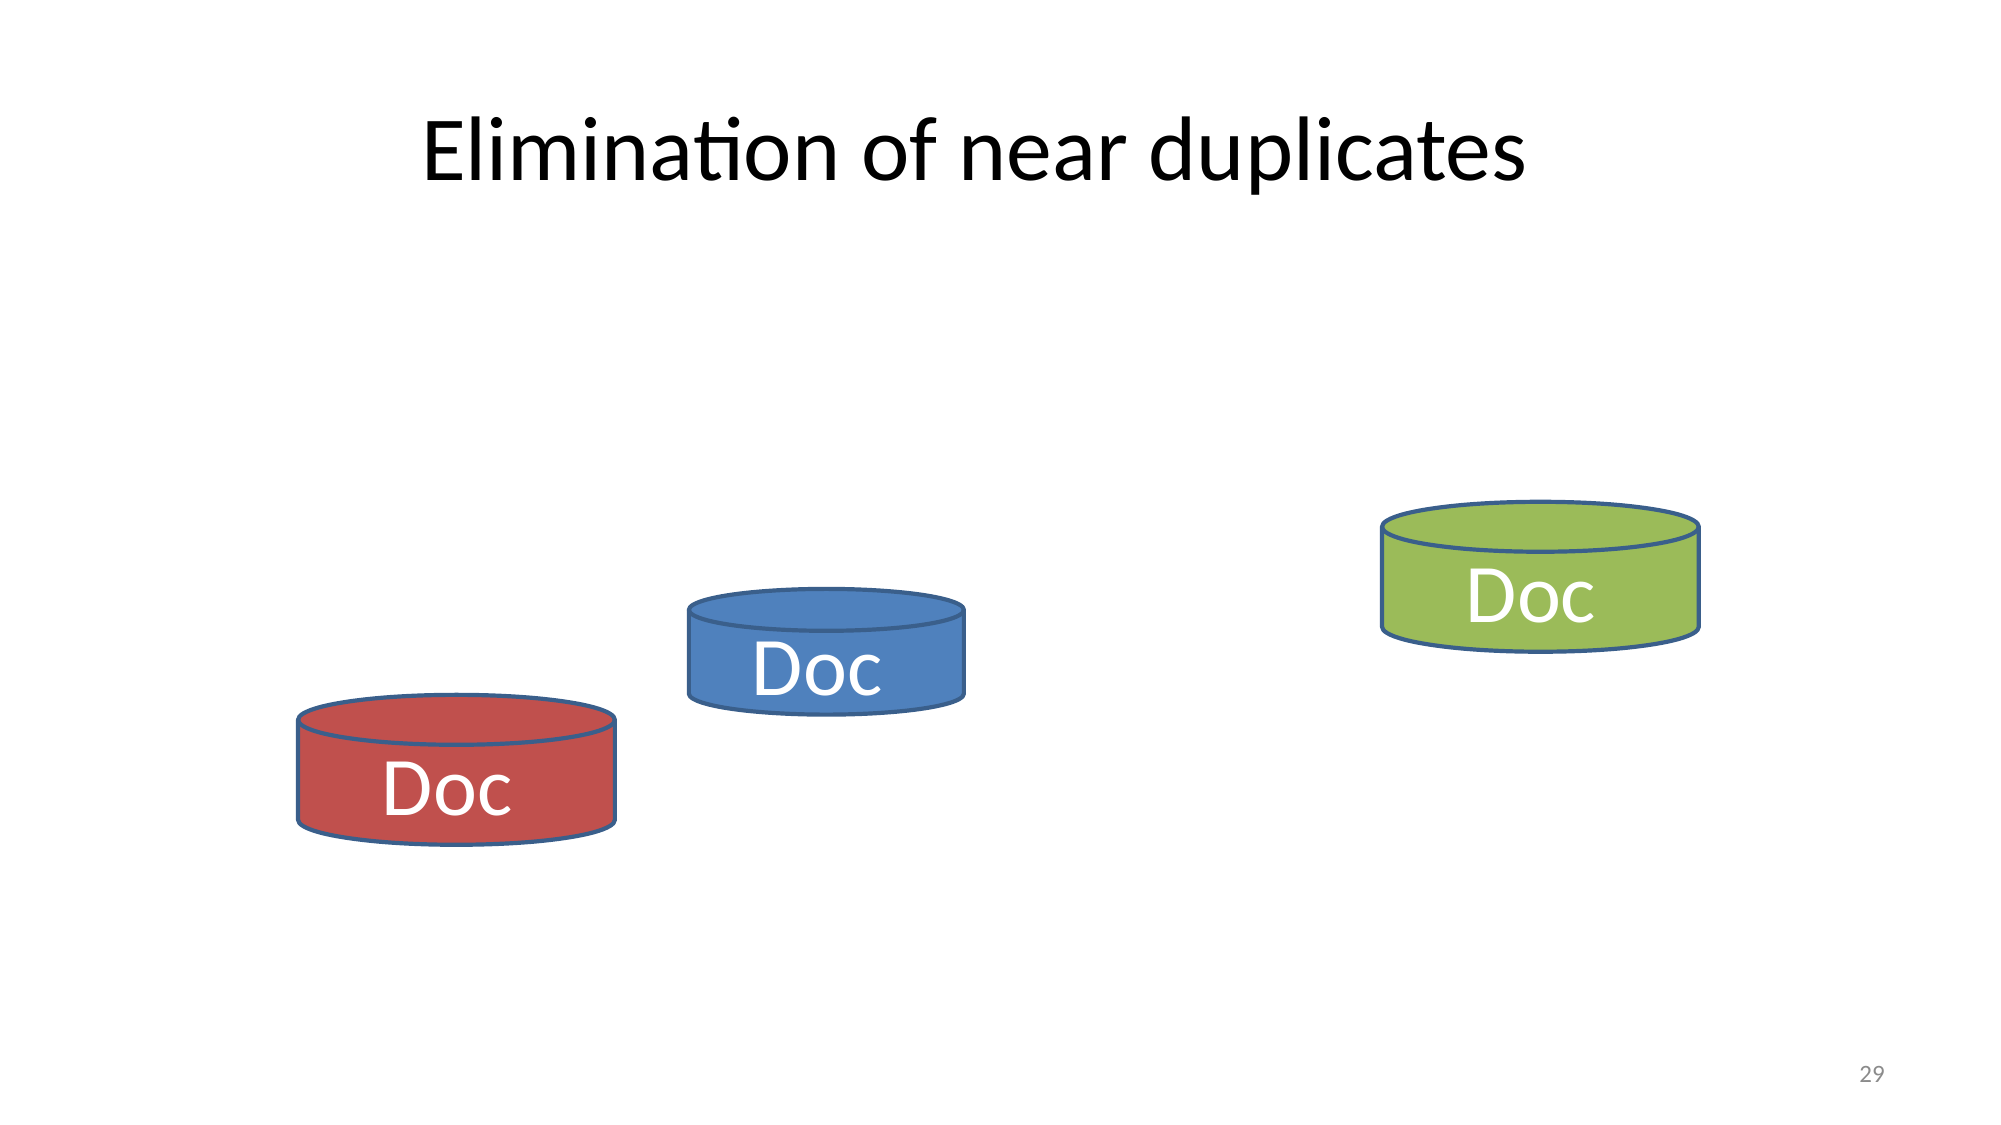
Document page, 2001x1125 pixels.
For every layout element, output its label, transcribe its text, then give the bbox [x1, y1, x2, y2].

slide_number 29 [1433, 1042, 1900, 1103]
title Elimination of near duplicates [249, 50, 1700, 238]
